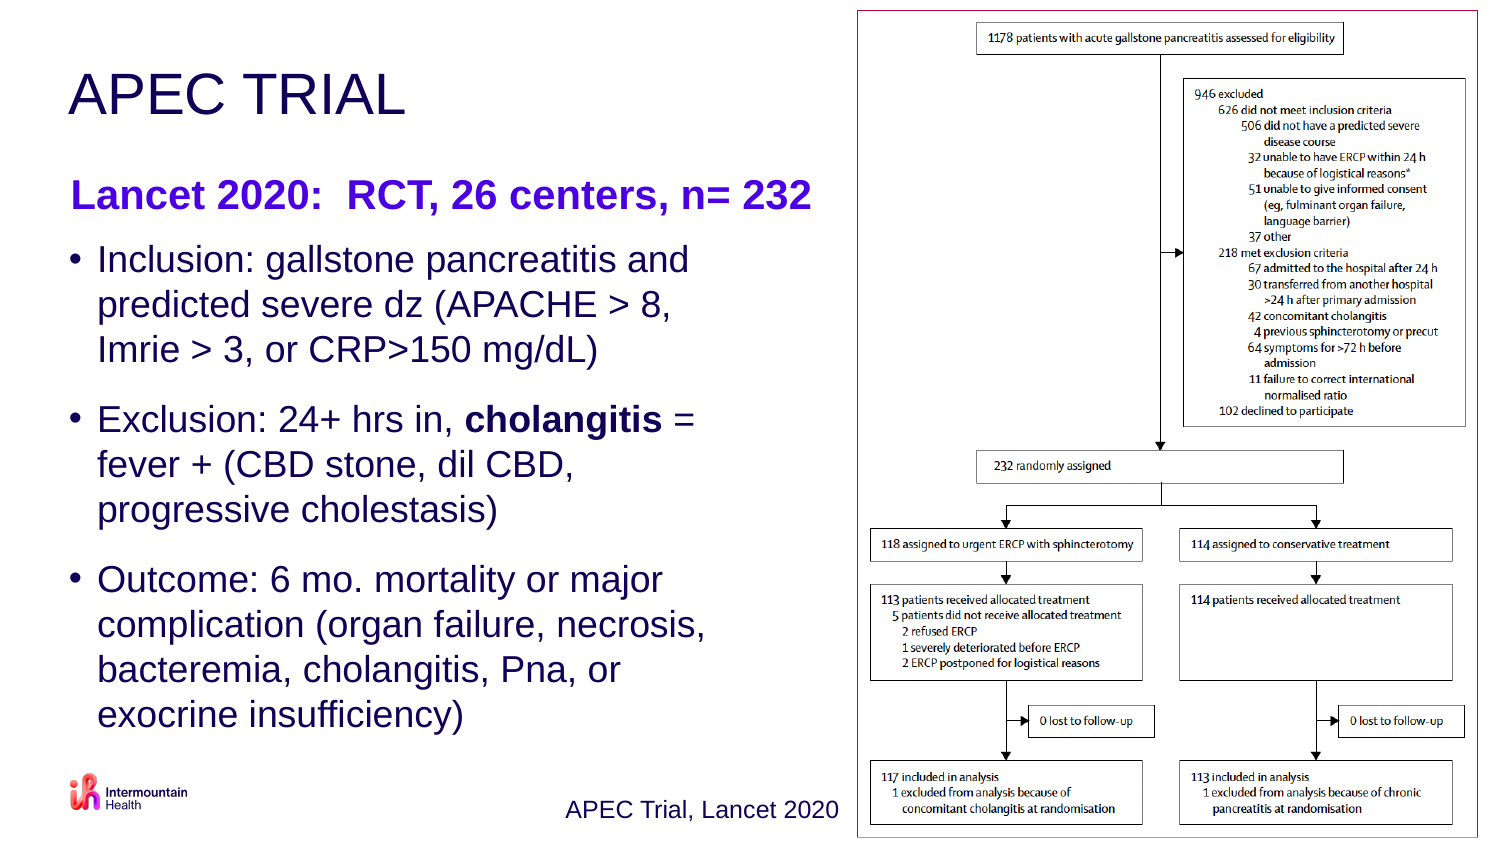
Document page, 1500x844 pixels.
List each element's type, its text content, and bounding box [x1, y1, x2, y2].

picture [70, 773, 187, 810]
list Inclusion: gallstone pancreatitis and predicted severe dz (APACHE > 8, Imrie > 3, or CRP>150 mg/dL) Exclusion: 24+ hrs in, cholangitis = fever + (CBD stone, dil CBD, progressive cholestasis) Outcome: 6 mo. mortality or major complication (organ failure, necrosis, bacteremia, cholangitis, Pna, or exocrine insufficiency) [68, 235, 734, 693]
title APEC TRIAL [68, 64, 852, 185]
text_box APEC Trial, Lancet 2020 [565, 793, 852, 832]
picture [852, 0, 1486, 844]
list Lancet 2020: RCT, 26 centers, n= 232 [70, 168, 852, 236]
